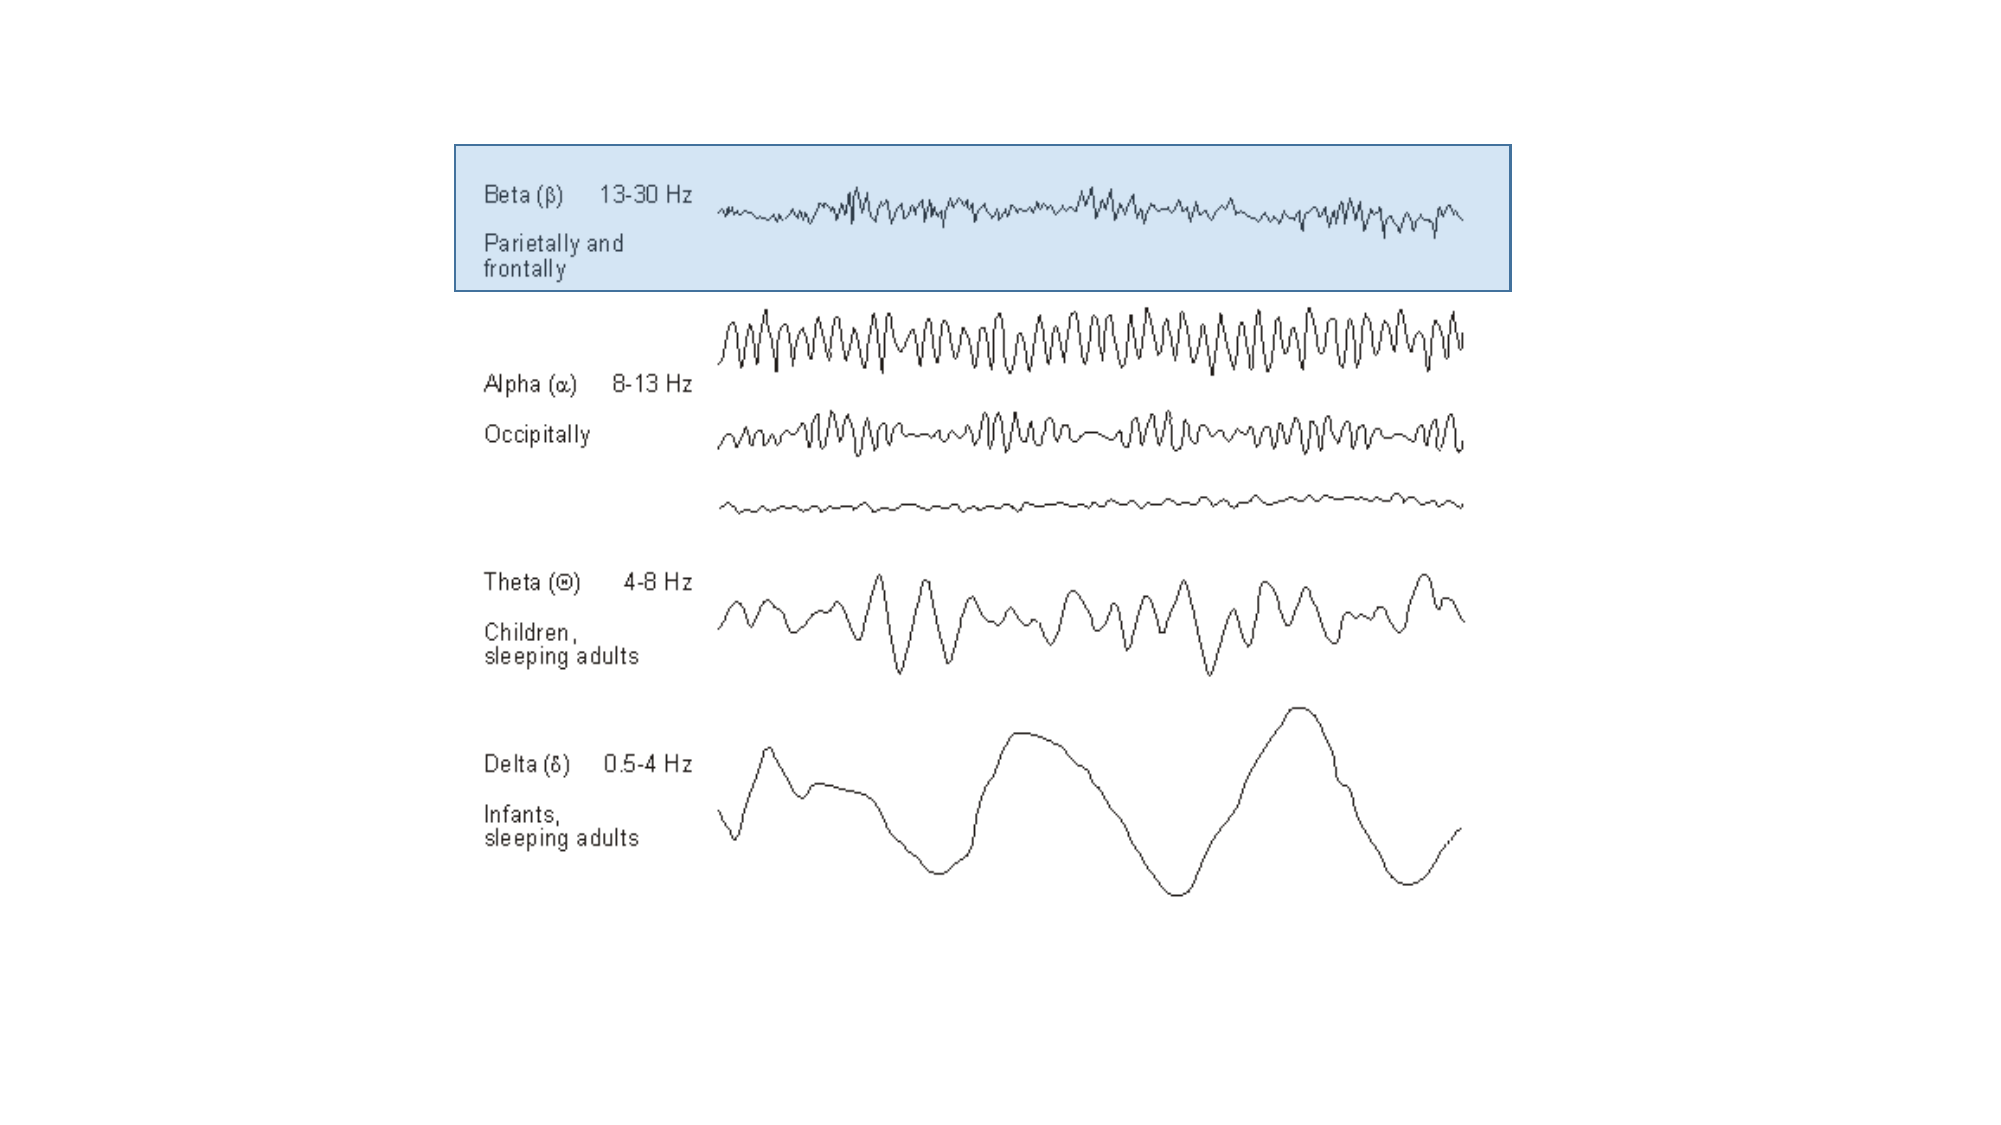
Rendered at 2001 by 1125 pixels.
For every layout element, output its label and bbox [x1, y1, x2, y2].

picture [455, 160, 1493, 905]
text_box [454, 144, 1512, 292]
